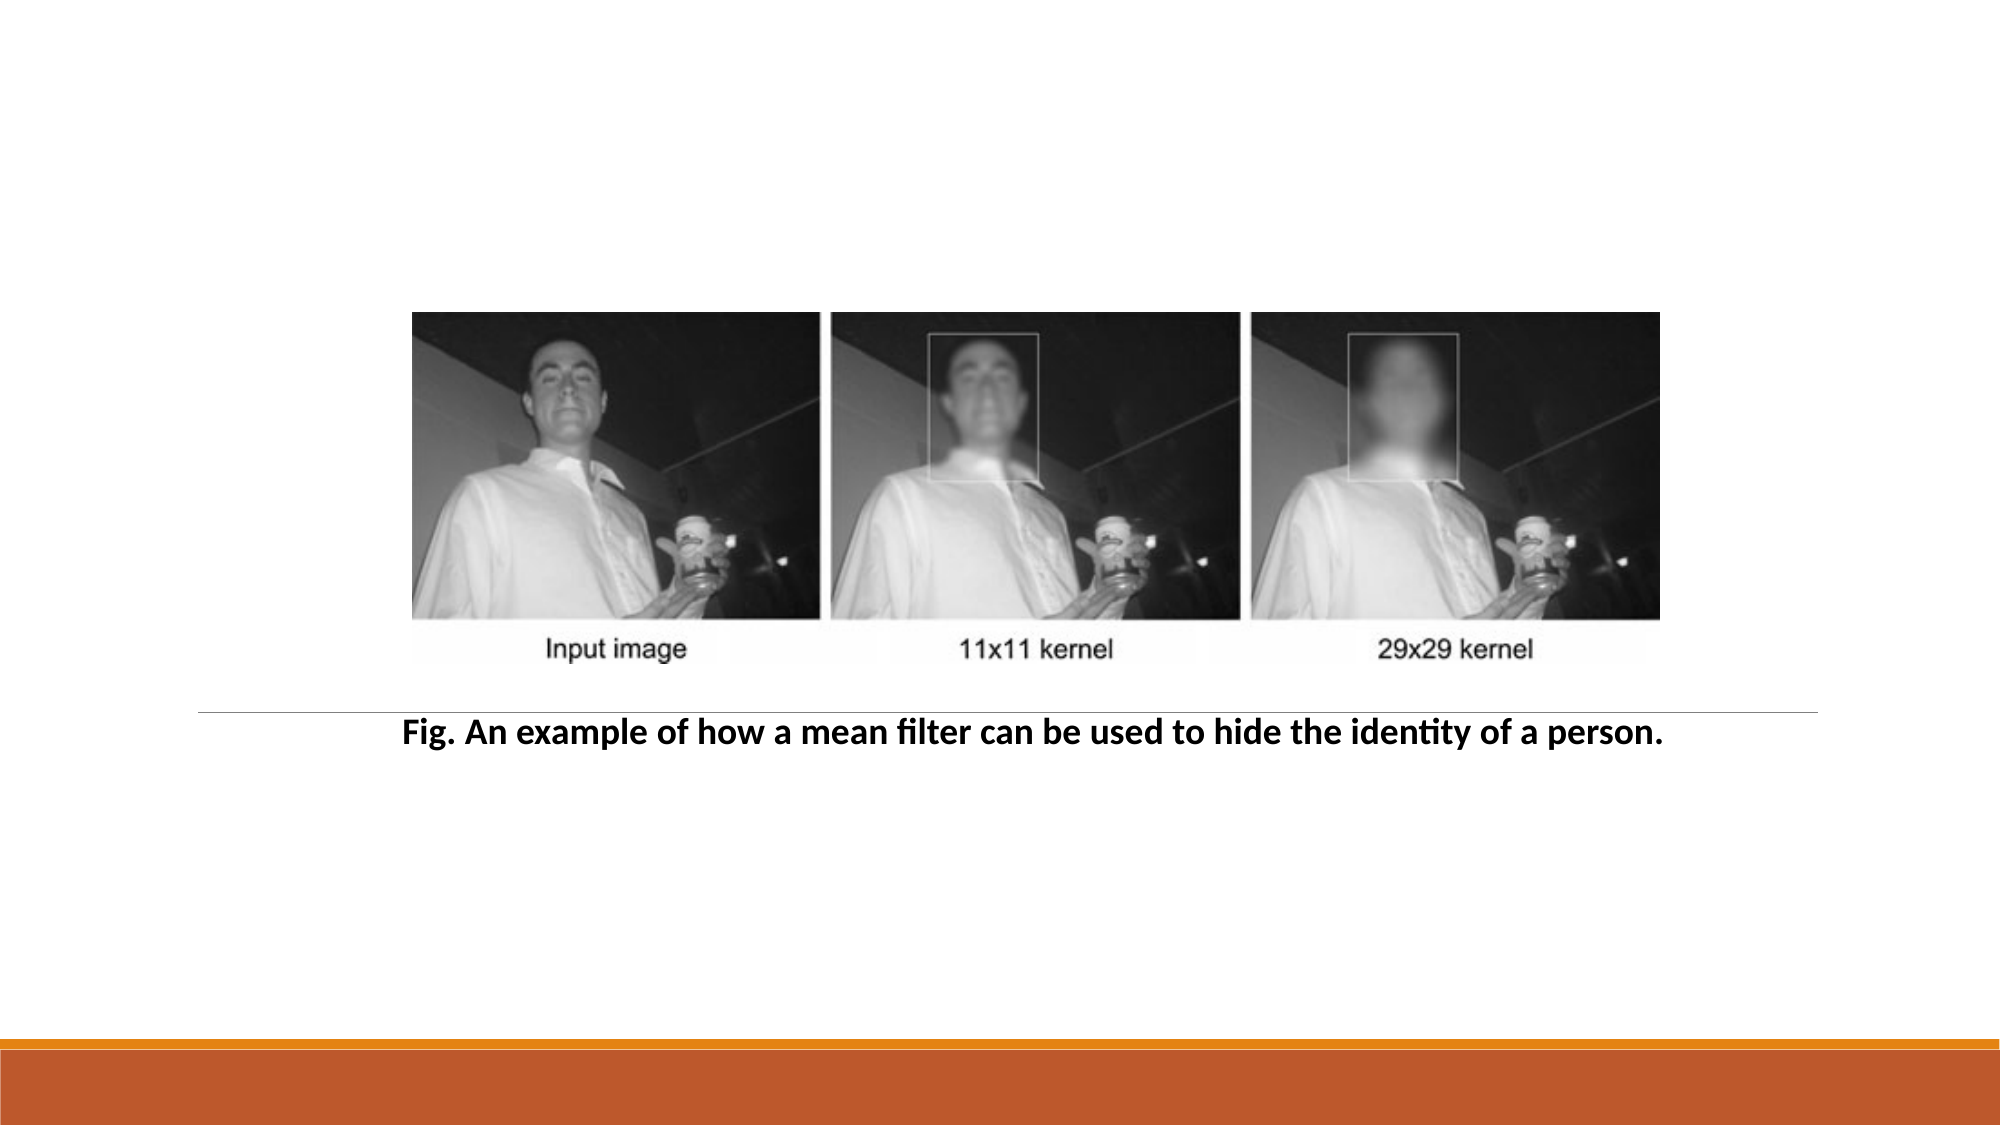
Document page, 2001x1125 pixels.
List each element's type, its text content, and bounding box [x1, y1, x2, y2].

text_box Fig. An example of how a mean filter can be used to hide the identity of a person. [387, 699, 1700, 760]
picture [411, 311, 1660, 665]
